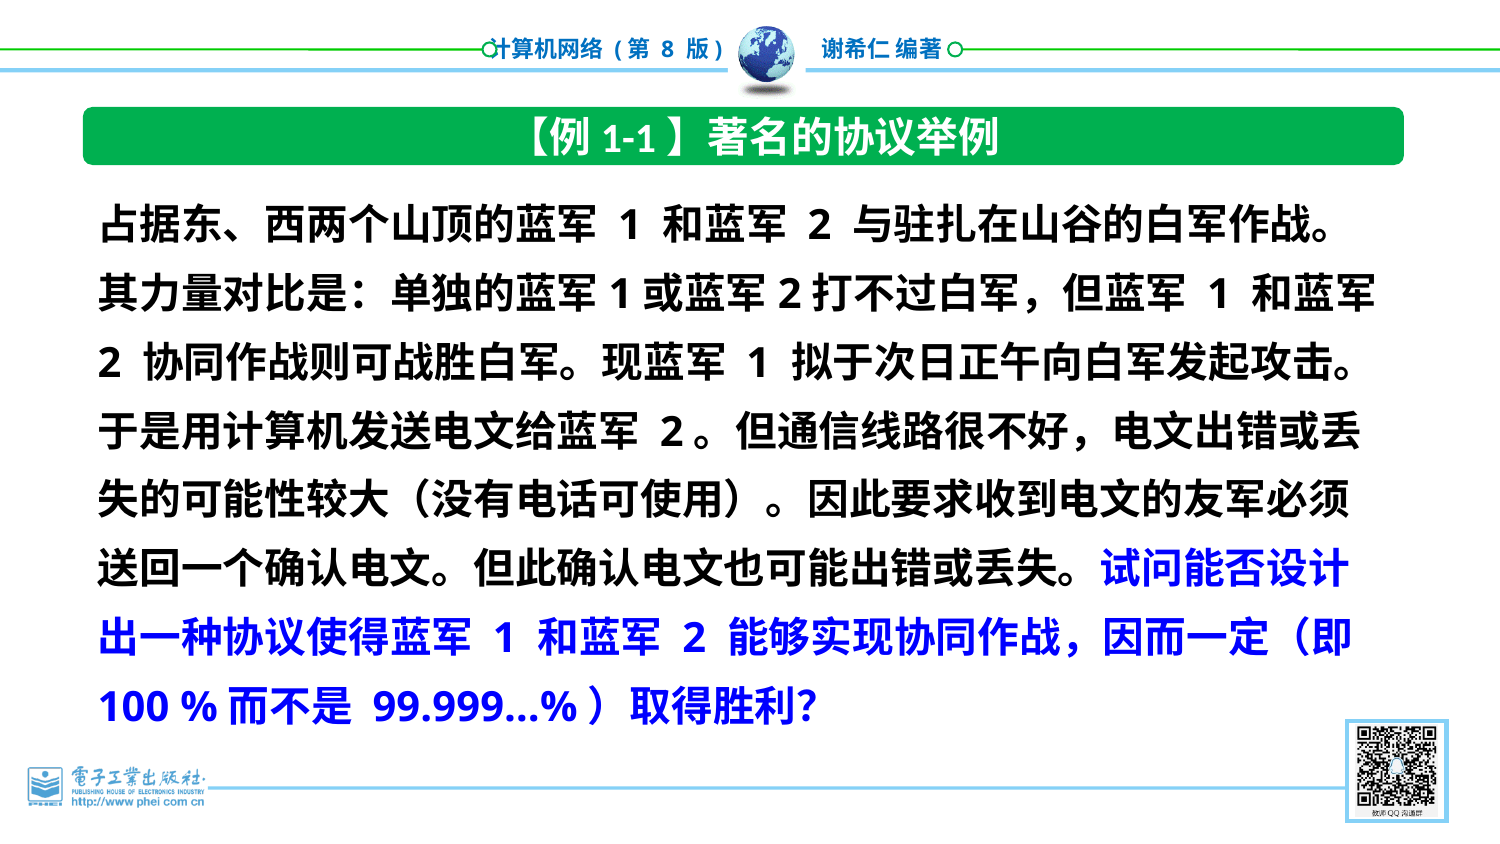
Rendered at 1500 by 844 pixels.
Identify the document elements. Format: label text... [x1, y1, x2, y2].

text_box 占据东、西两个山顶的蓝军 1 和蓝军 2 与驻扎在山谷的白军作战。其力量对比是：单独的蓝军1或蓝军2打不过白军，但蓝军 1 和蓝军 2 协同作战则可战胜白军。现蓝军 1 拟于次日正午向白军发起攻击。于是用计算机发送电文给蓝军 2。但通信线路很不好，电文出错或丢失的可能性较大（没有电话可使用）。因此要求收到电文的友军必须送回一个确认电文。但此确认电文也可能出错或丢失。试问能否设计出一种协议使得蓝军 1 和蓝军 2 能够实现协同作战，因而一定（即 100 %而不是 99.999…%）取得胜利？ [82, 172, 1404, 737]
picture [1355, 724, 1438, 817]
text_box 【例1-1】著名的协议举例 [492, 103, 1015, 169]
picture [23, 764, 208, 809]
text_box [82, 106, 492, 166]
picture [736, 24, 796, 100]
text_box [1015, 106, 1404, 166]
